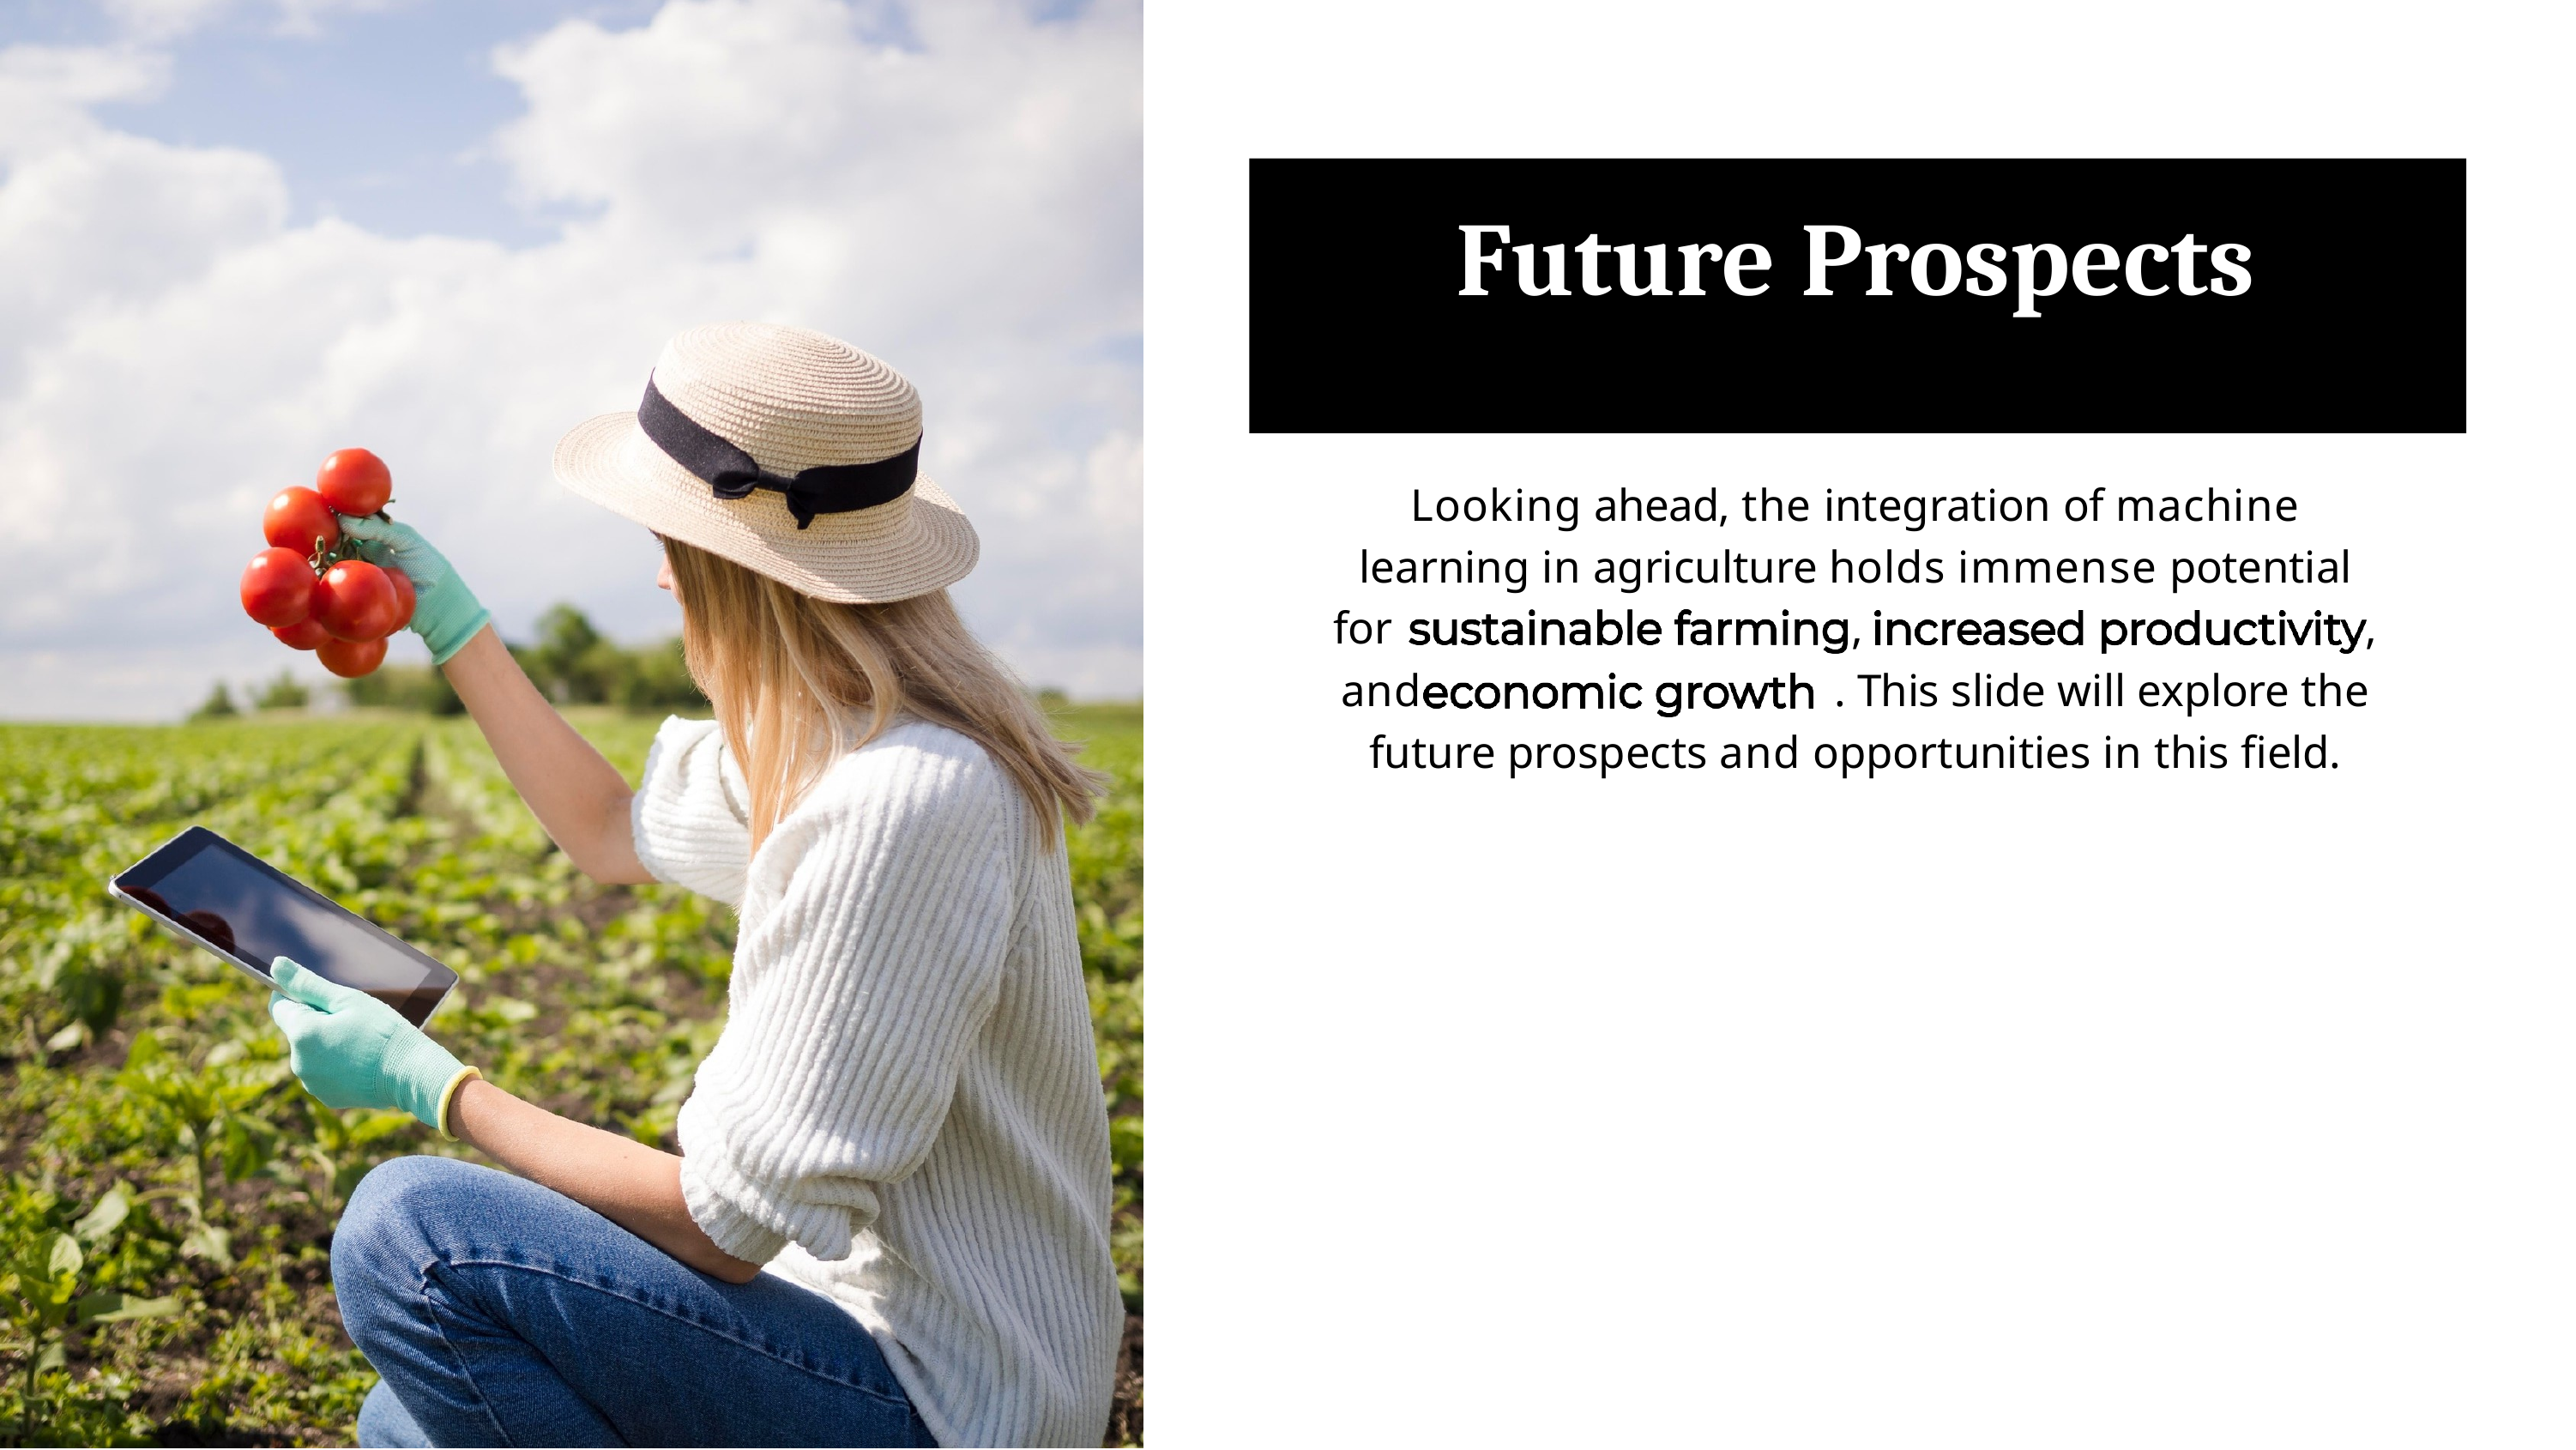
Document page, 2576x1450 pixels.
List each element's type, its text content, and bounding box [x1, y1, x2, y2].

text_box Looking ahead, the integration of machine learning in agriculture holds immense potential for , , and . This slide will explore the future prospects and opportunities in this ﬁeld. [1322, 467, 2388, 777]
picture [1409, 609, 1849, 654]
picture [1423, 673, 1813, 717]
picture [1874, 609, 2367, 654]
picture [0, 0, 1144, 1448]
title Future Prospects [1249, 158, 2467, 433]
